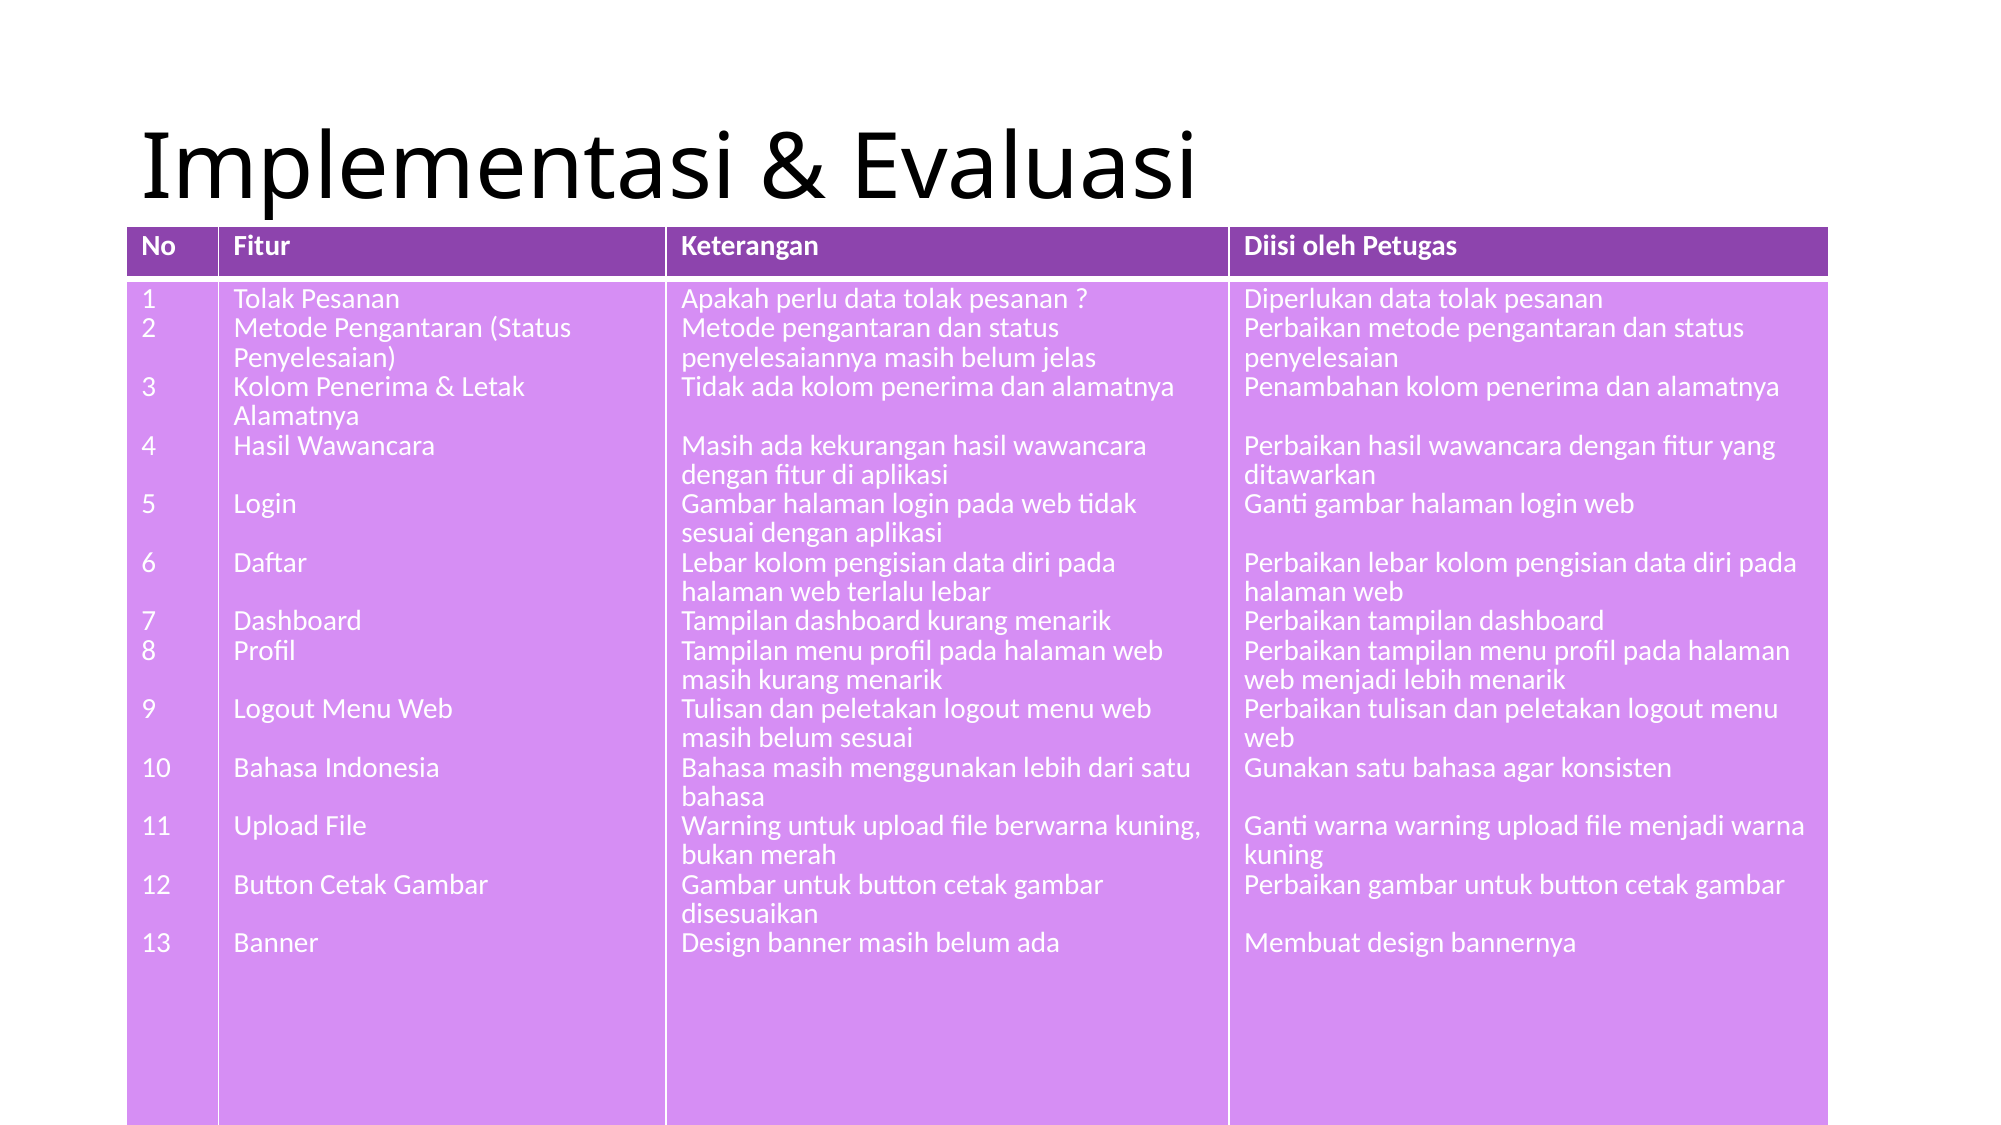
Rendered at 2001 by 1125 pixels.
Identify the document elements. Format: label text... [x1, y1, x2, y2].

table_header Fitur [219, 227, 665, 276]
title Implementasi & Evaluasi [126, 59, 1852, 278]
table_cell Diperlukan data tolak pesanan Perbaikan metode pengantaran dan status penyelesaian Penambahan kolom penerima dan alamatnya Perbaikan hasil wawancara dengan fitur yang ditawarkan Ganti gambar halaman login web Perbaikan lebar kolom pengisian data diri pada halaman web Perbaikan tampilan dashboard Perbaikan tampilan menu profil pada halaman web menjadi lebih menarik Perbaikan tulisan dan peletakan logout menu web Gunakan satu bahasa agar konsisten Ganti warna warning upload file menjadi warna kuning Perbaikan gambar untuk button cetak gambar Membuat design bannernya [1230, 282, 1828, 1125]
table_header Diisi oleh Petugas [1230, 227, 1828, 276]
table_header No [127, 227, 218, 276]
table_cell Tolak Pesanan Metode Pengantaran (Status Penyelesaian) Kolom Penerima & Letak Alamatnya Hasil Wawancara Login Daftar Dashboard Profil Logout Menu Web Bahasa Indonesia Upload File Button Cetak Gambar Banner [219, 282, 665, 1125]
table_cell Apakah perlu data tolak pesanan ? Metode pengantaran dan status penyelesaiannya masih belum jelas Tidak ada kolom penerima dan alamatnya Masih ada kekurangan hasil wawancara dengan fitur di aplikasi Gambar halaman login pada web tidak sesuai dengan aplikasi Lebar kolom pengisian data diri pada halaman web terlalu lebar Tampilan dashboard kurang menarik Tampilan menu profil pada halaman web masih kurang menarik Tulisan dan peletakan logout menu web masih belum sesuai Bahasa masih menggunakan lebih dari satu bahasa Warning untuk upload file berwarna kuning, bukan merah Gambar untuk button cetak gambar disesuaikan Design banner masih belum ada [667, 282, 1228, 1125]
table_cell 1 2 3 4 5 6 7 8 9 10 11 12 13 [127, 282, 218, 1125]
table_header Keterangan [667, 227, 1228, 276]
